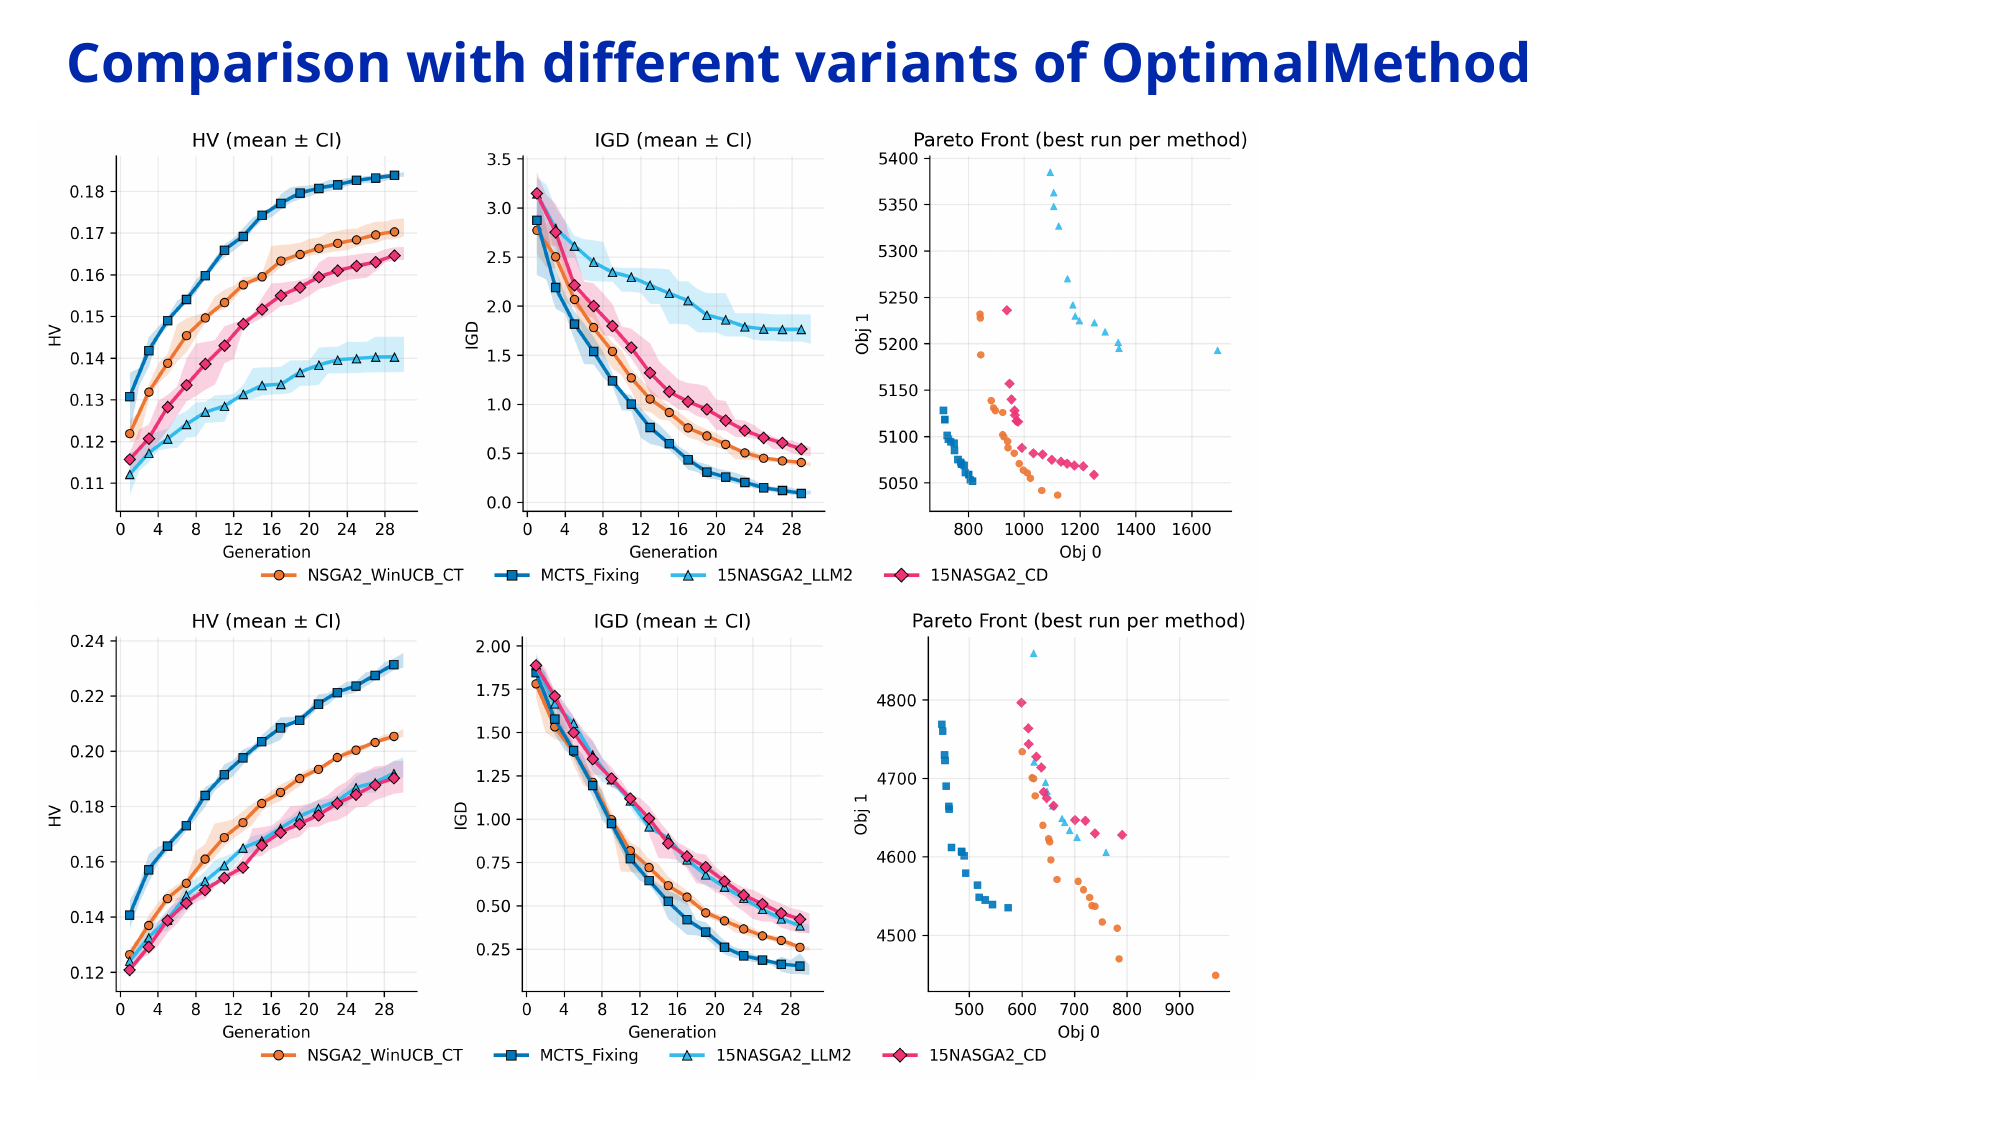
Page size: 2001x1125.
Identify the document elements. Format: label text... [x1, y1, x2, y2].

text_box Comparison with different variants of OptimalMethod [51, 28, 1877, 113]
picture [34, 119, 1260, 1083]
